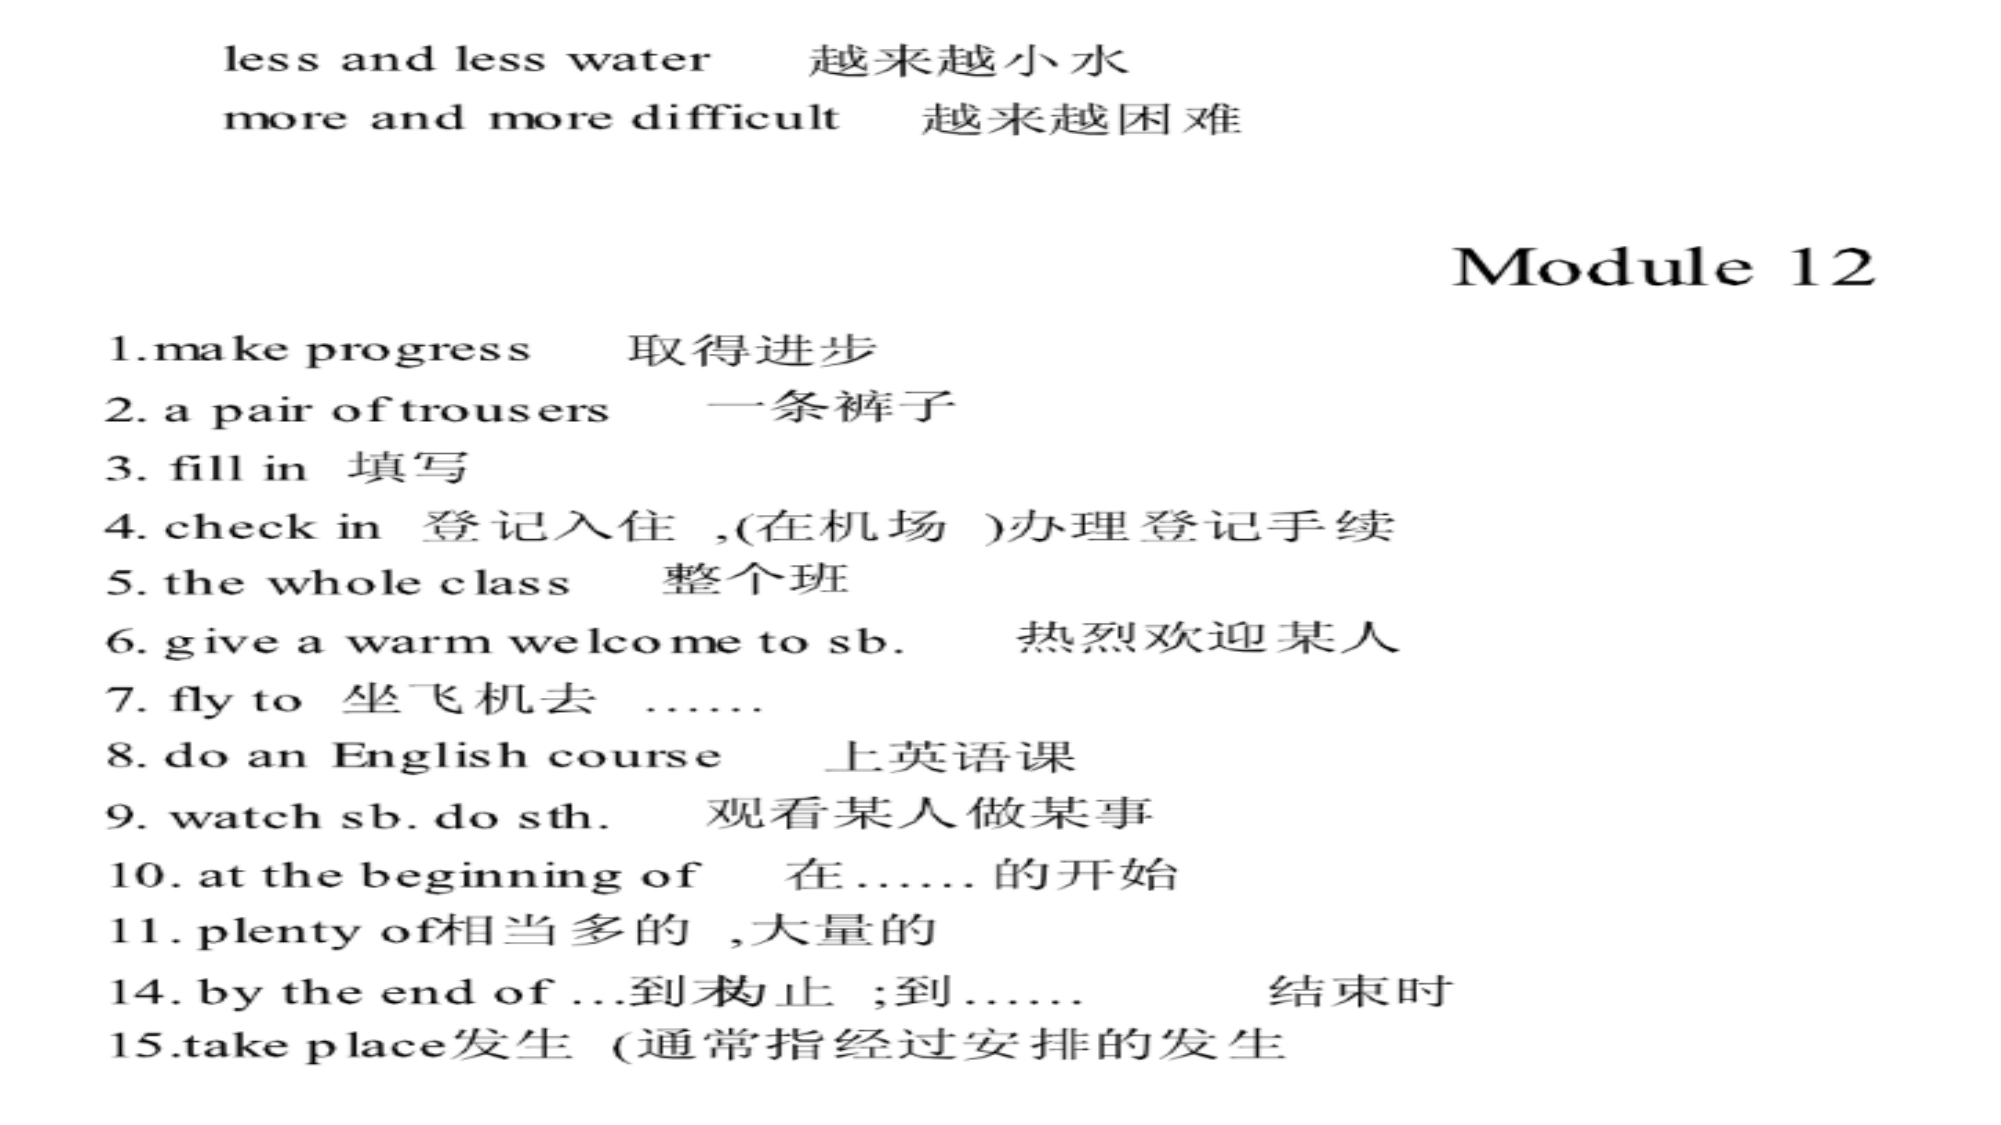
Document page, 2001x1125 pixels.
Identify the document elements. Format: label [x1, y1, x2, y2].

picture [51, 37, 1889, 1088]
